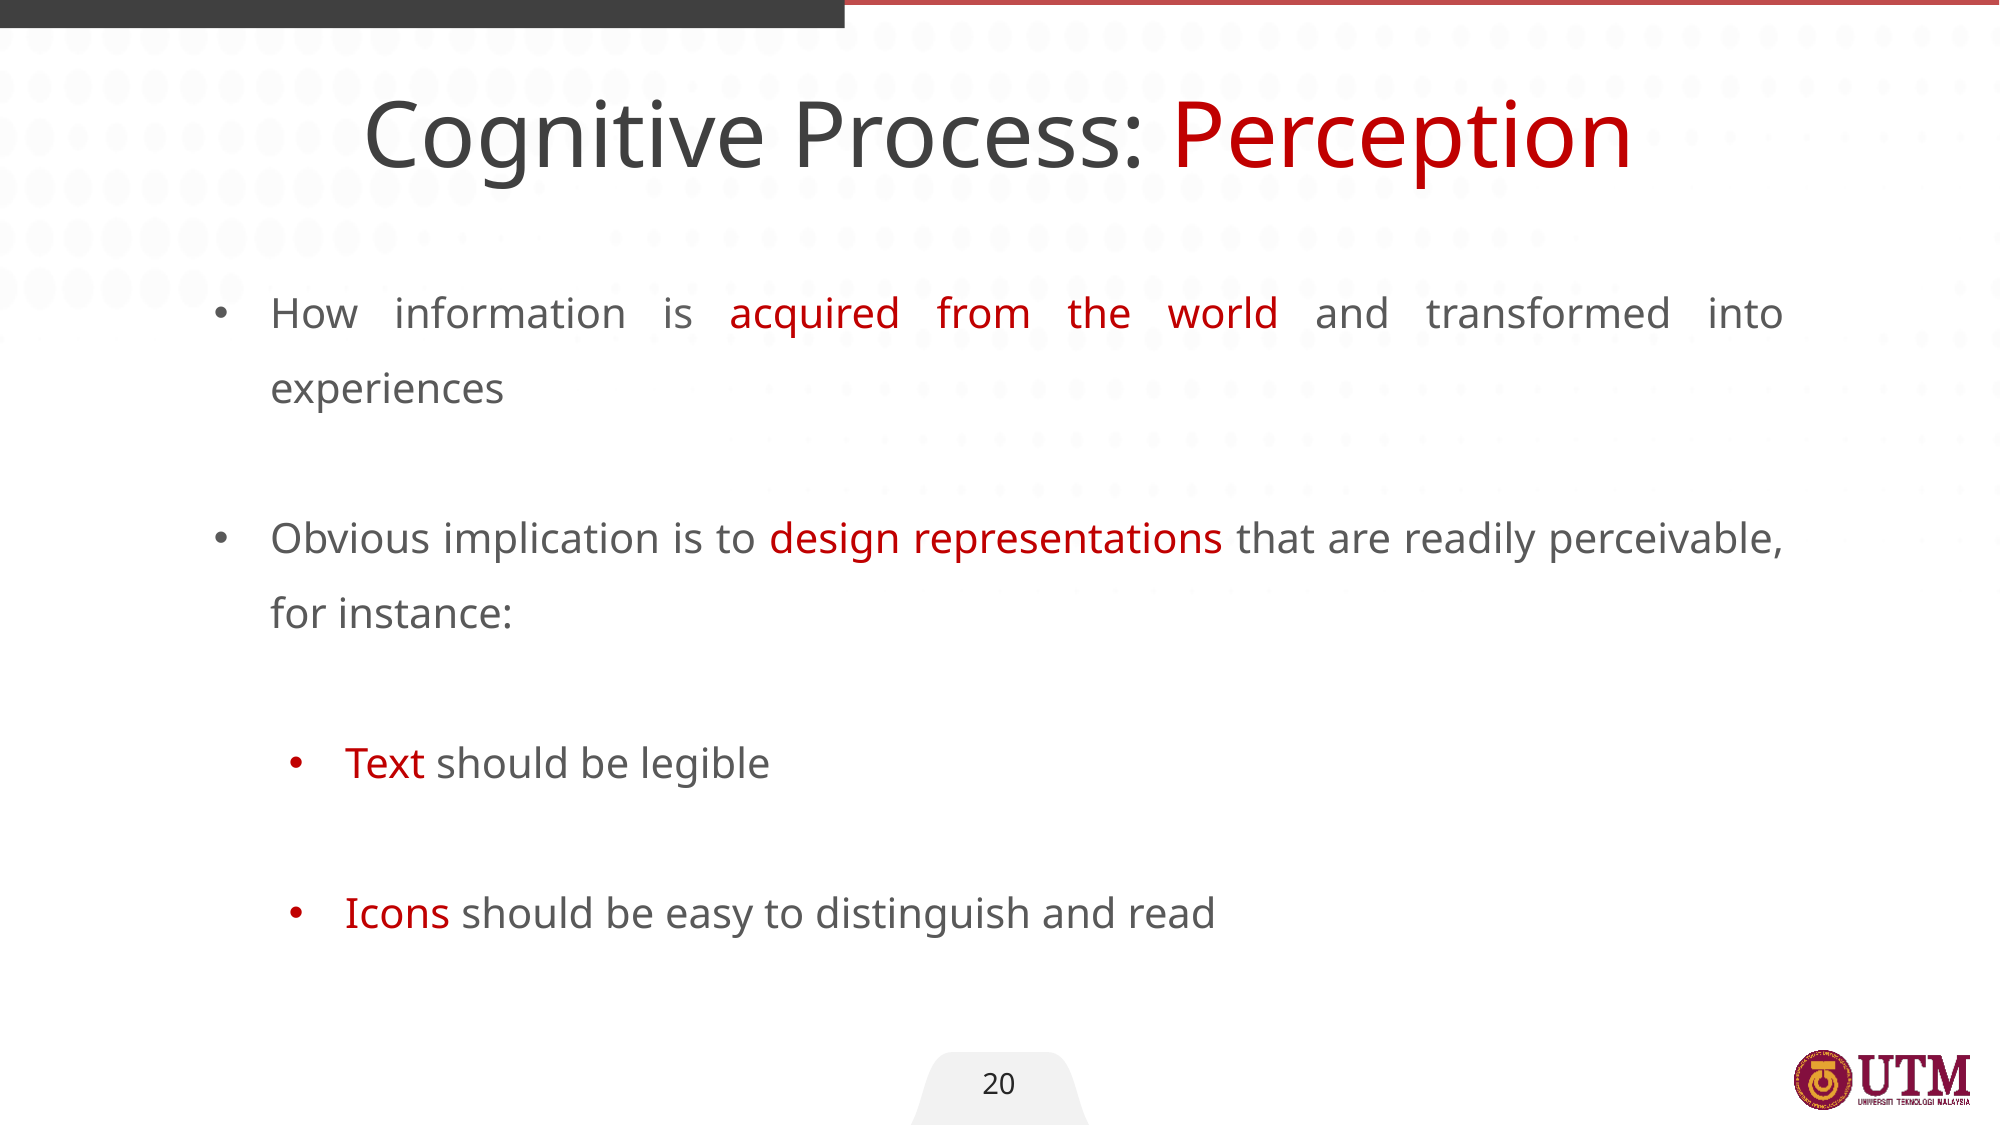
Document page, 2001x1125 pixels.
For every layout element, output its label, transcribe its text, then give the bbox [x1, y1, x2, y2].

text_box Cognitive Process: Perception [271, 68, 1727, 193]
picture [1794, 1050, 1970, 1110]
picture [0, 0, 2001, 645]
text_box How information is acquired from the world and transformed into experiences Obvious implication is to design representations that are readily perceivable, for instance: Text should be legible Icons should be easy to distinguish and read [199, 254, 1799, 945]
slide_number 20 [774, 1055, 1225, 1116]
